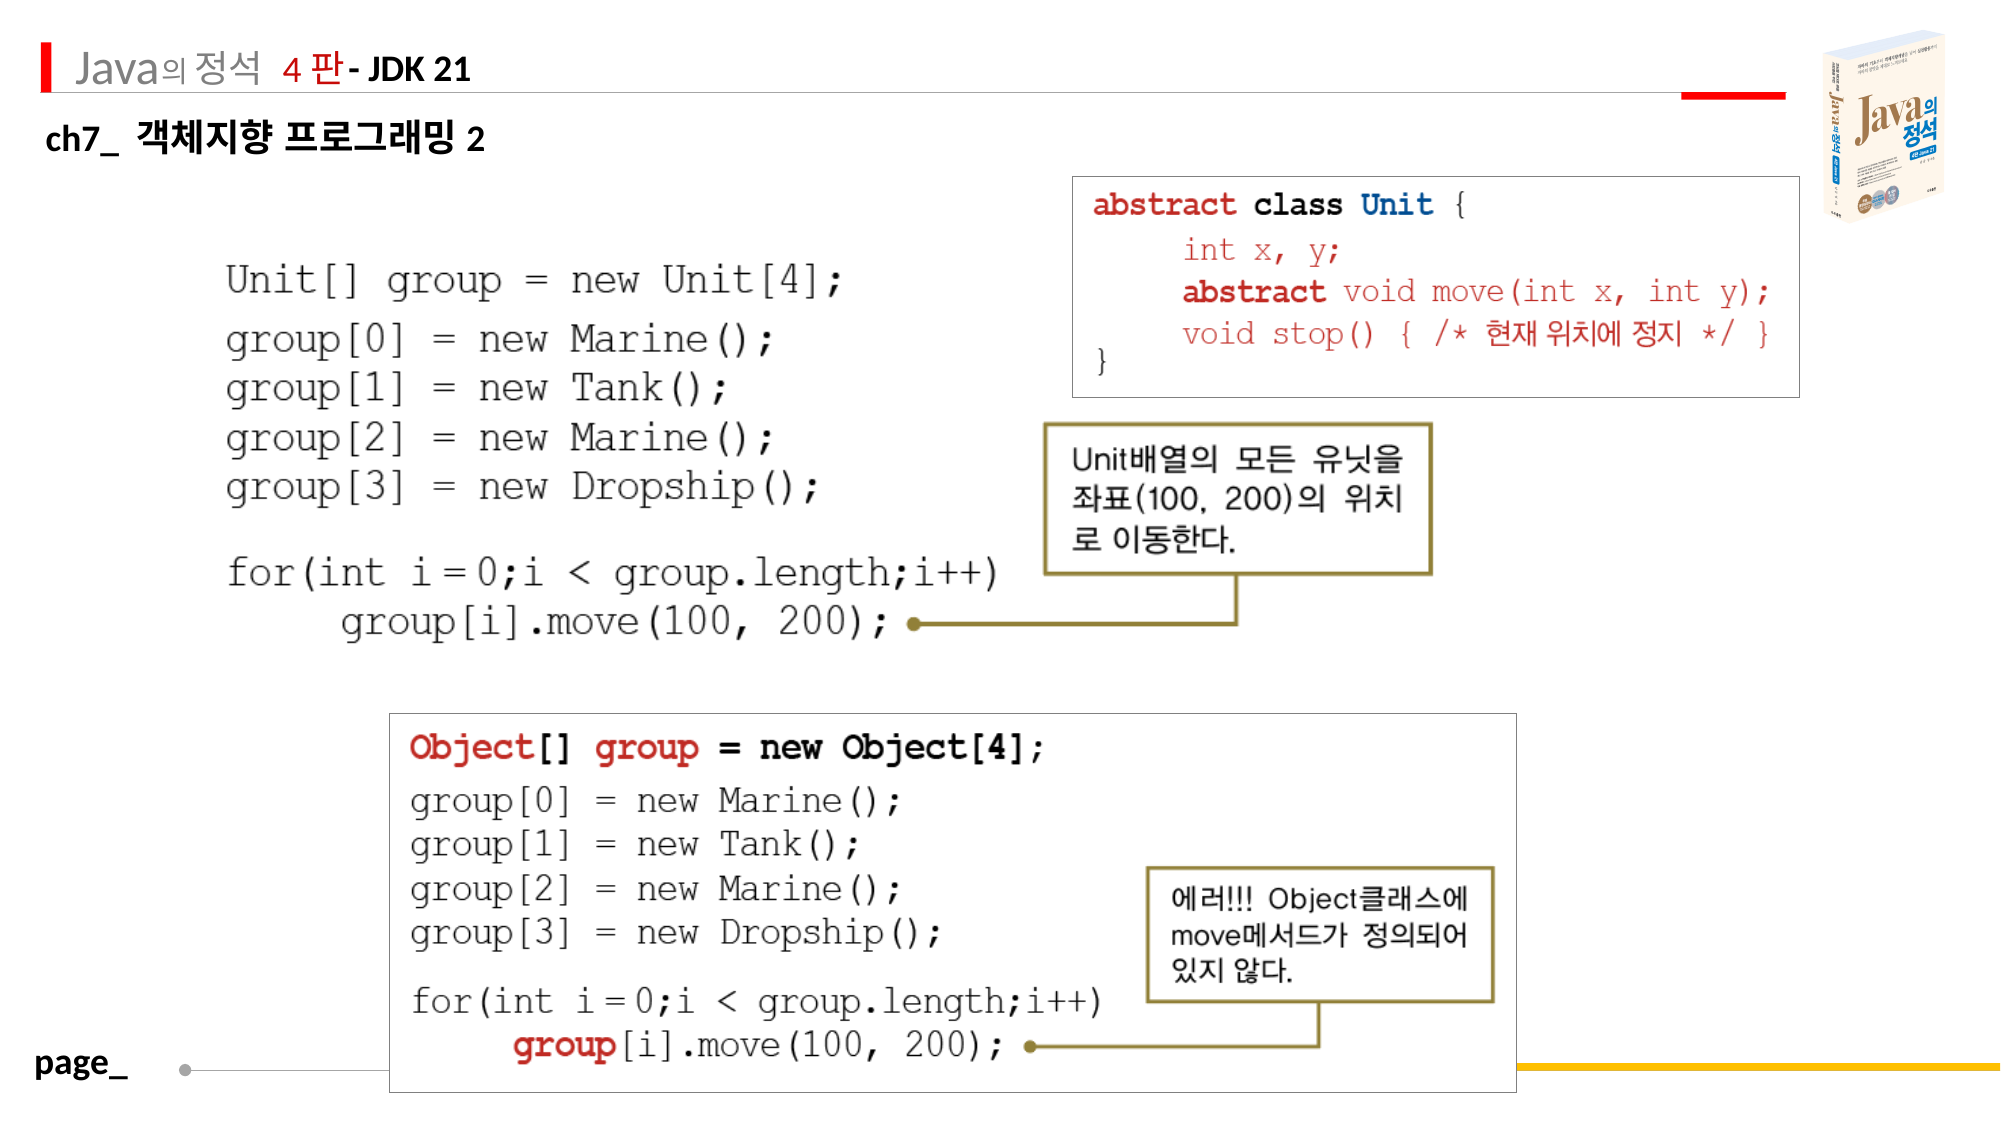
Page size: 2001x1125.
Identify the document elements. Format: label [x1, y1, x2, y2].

picture [389, 713, 1517, 1093]
picture [196, 176, 1800, 663]
picture [1819, 26, 1950, 228]
